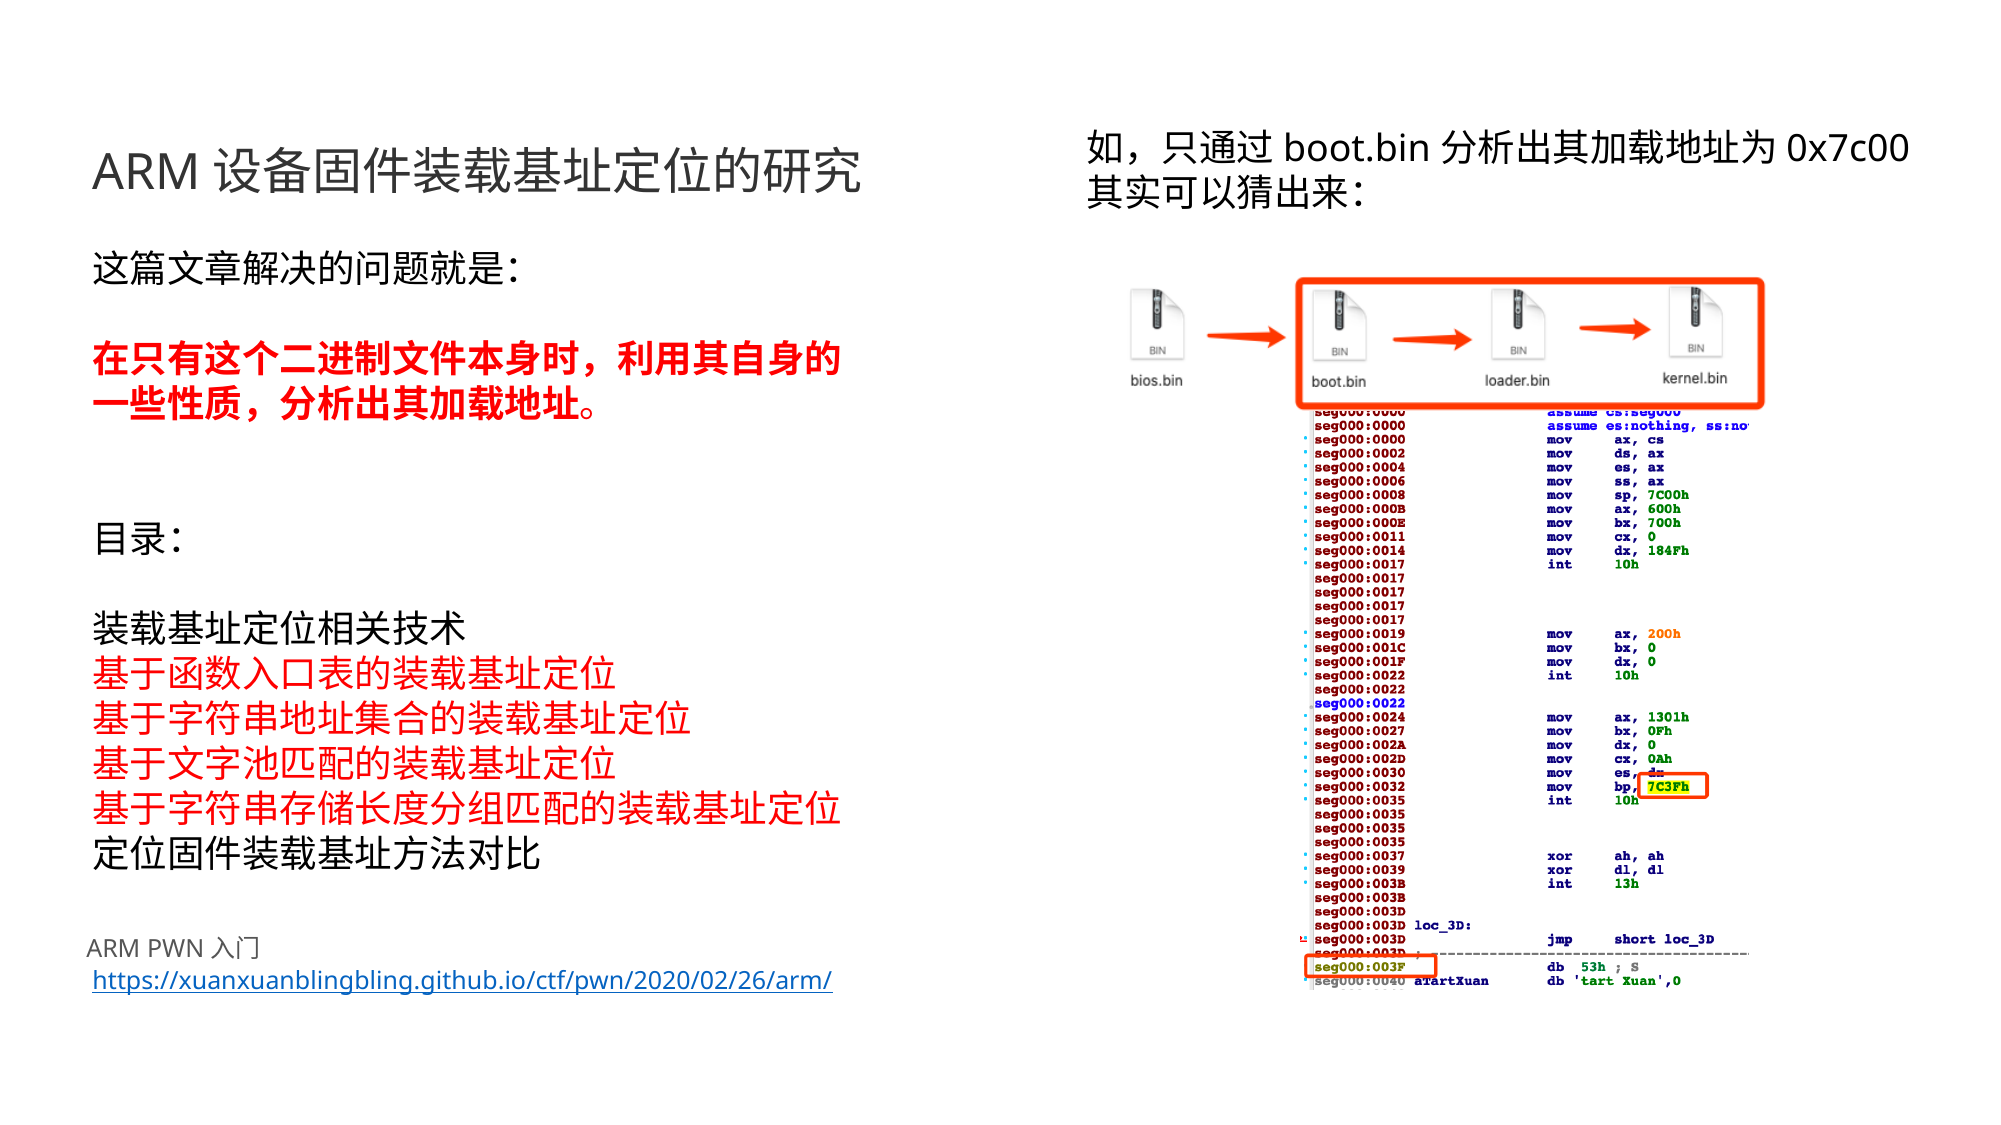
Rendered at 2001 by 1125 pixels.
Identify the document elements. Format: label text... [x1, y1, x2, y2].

text_box ARM设备固件装载基址定位的研究 这篇文章解决的问题就是： 在只有这个二进制文件本身时，利用其自身的一些性质，分析出其加载地址。 目录： 装载基址定位相关技术 基于函数入口表的装载基址定位 基于字符串地址集合的装载基址定位 基于文字池匹配的装载基址定位 基于字符串存储长度分组匹配的装载基址定位 定位固件装载基址方法对比 [77, 132, 889, 193]
text_box [76, 193, 925, 300]
text_box 如，只通过boot.bin分析出其加载地址为0x7c00 其实可以猜出来： [1071, 116, 1926, 222]
text_box https://xuanxuanblingbling.github.io/ctf/pwn/2020/02/26/arm/ [77, 957, 1227, 1007]
picture [1111, 268, 1857, 990]
text_box ARM设备固件装载基址定位的研究 这篇文章解决的问题就是： 在只有这个二进制文件本身时，利用其自身的一些性质，分析出其加载地址。 目录： 装载基址定位相关技术 基于函数入口表的装载基址定位 基于字符串地址集合的装载基址定位 基于文字池匹配的装载基址定位 基于字符串存储长度分组匹配的装载基址定位 定位固件装载基址方法对比 [77, 300, 889, 928]
text_box ARM PWN入门 [71, 924, 276, 970]
